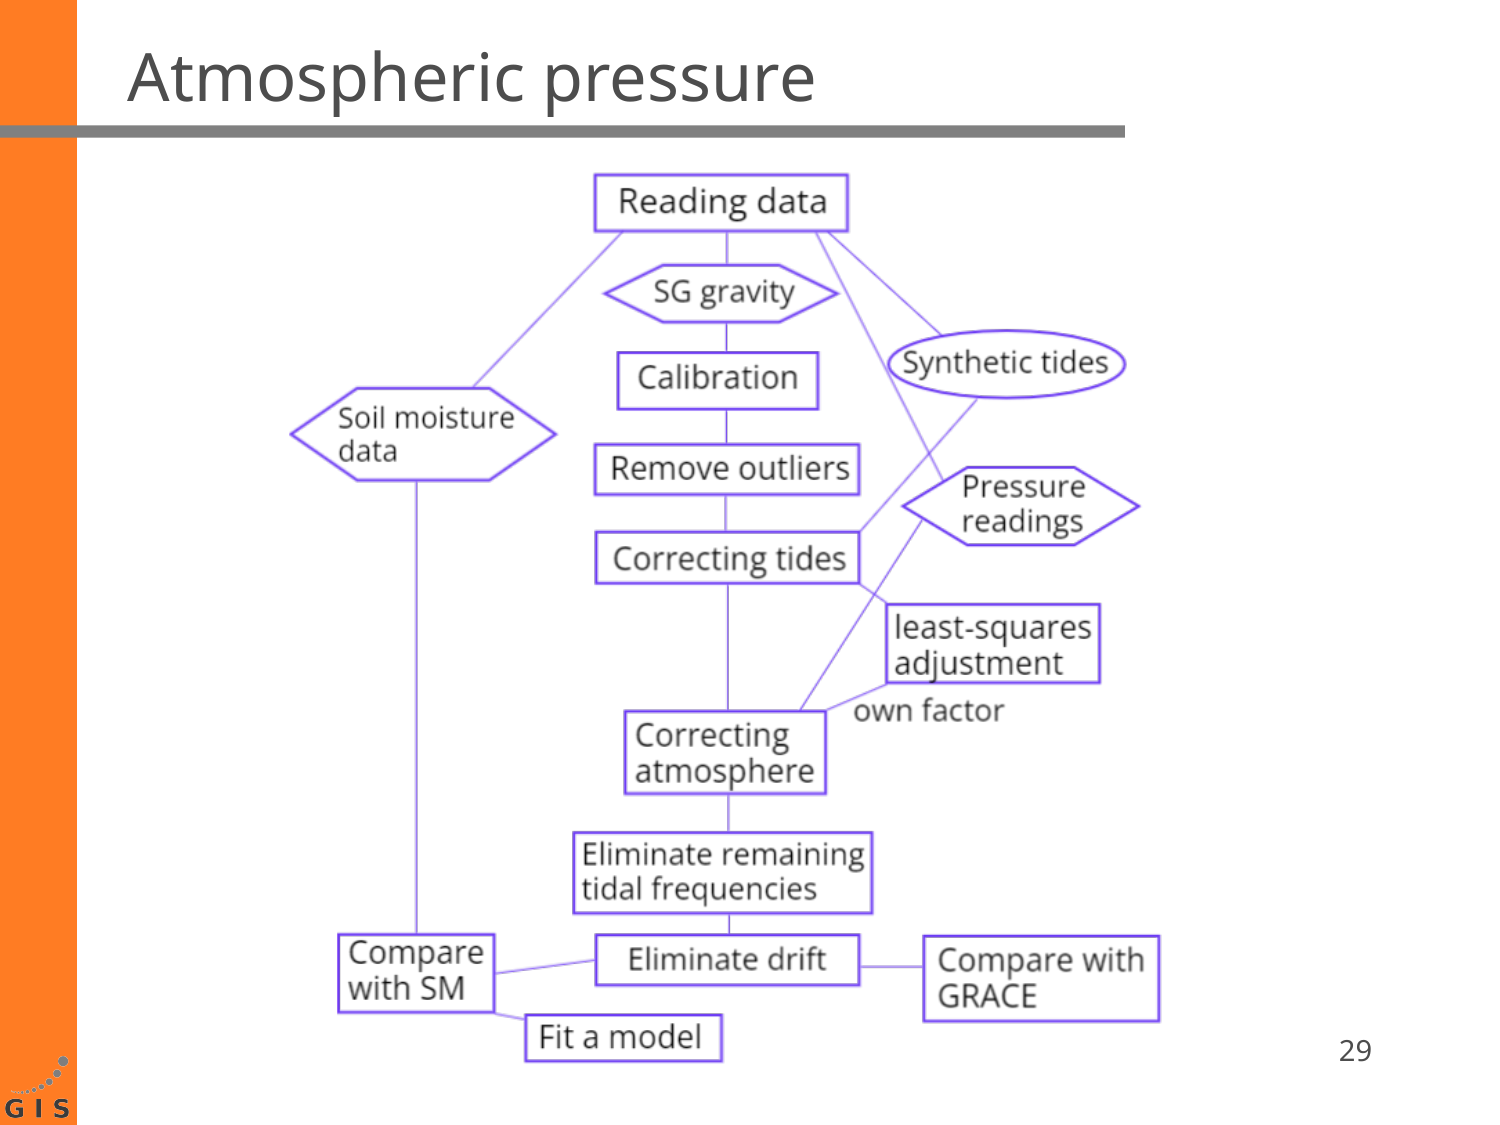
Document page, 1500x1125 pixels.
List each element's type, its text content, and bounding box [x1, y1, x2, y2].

title Atmospheric pressure [112, 37, 1388, 113]
picture [5, 1056, 69, 1118]
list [289, 143, 1257, 1112]
slide_number 29 [1260, 1024, 1388, 1101]
